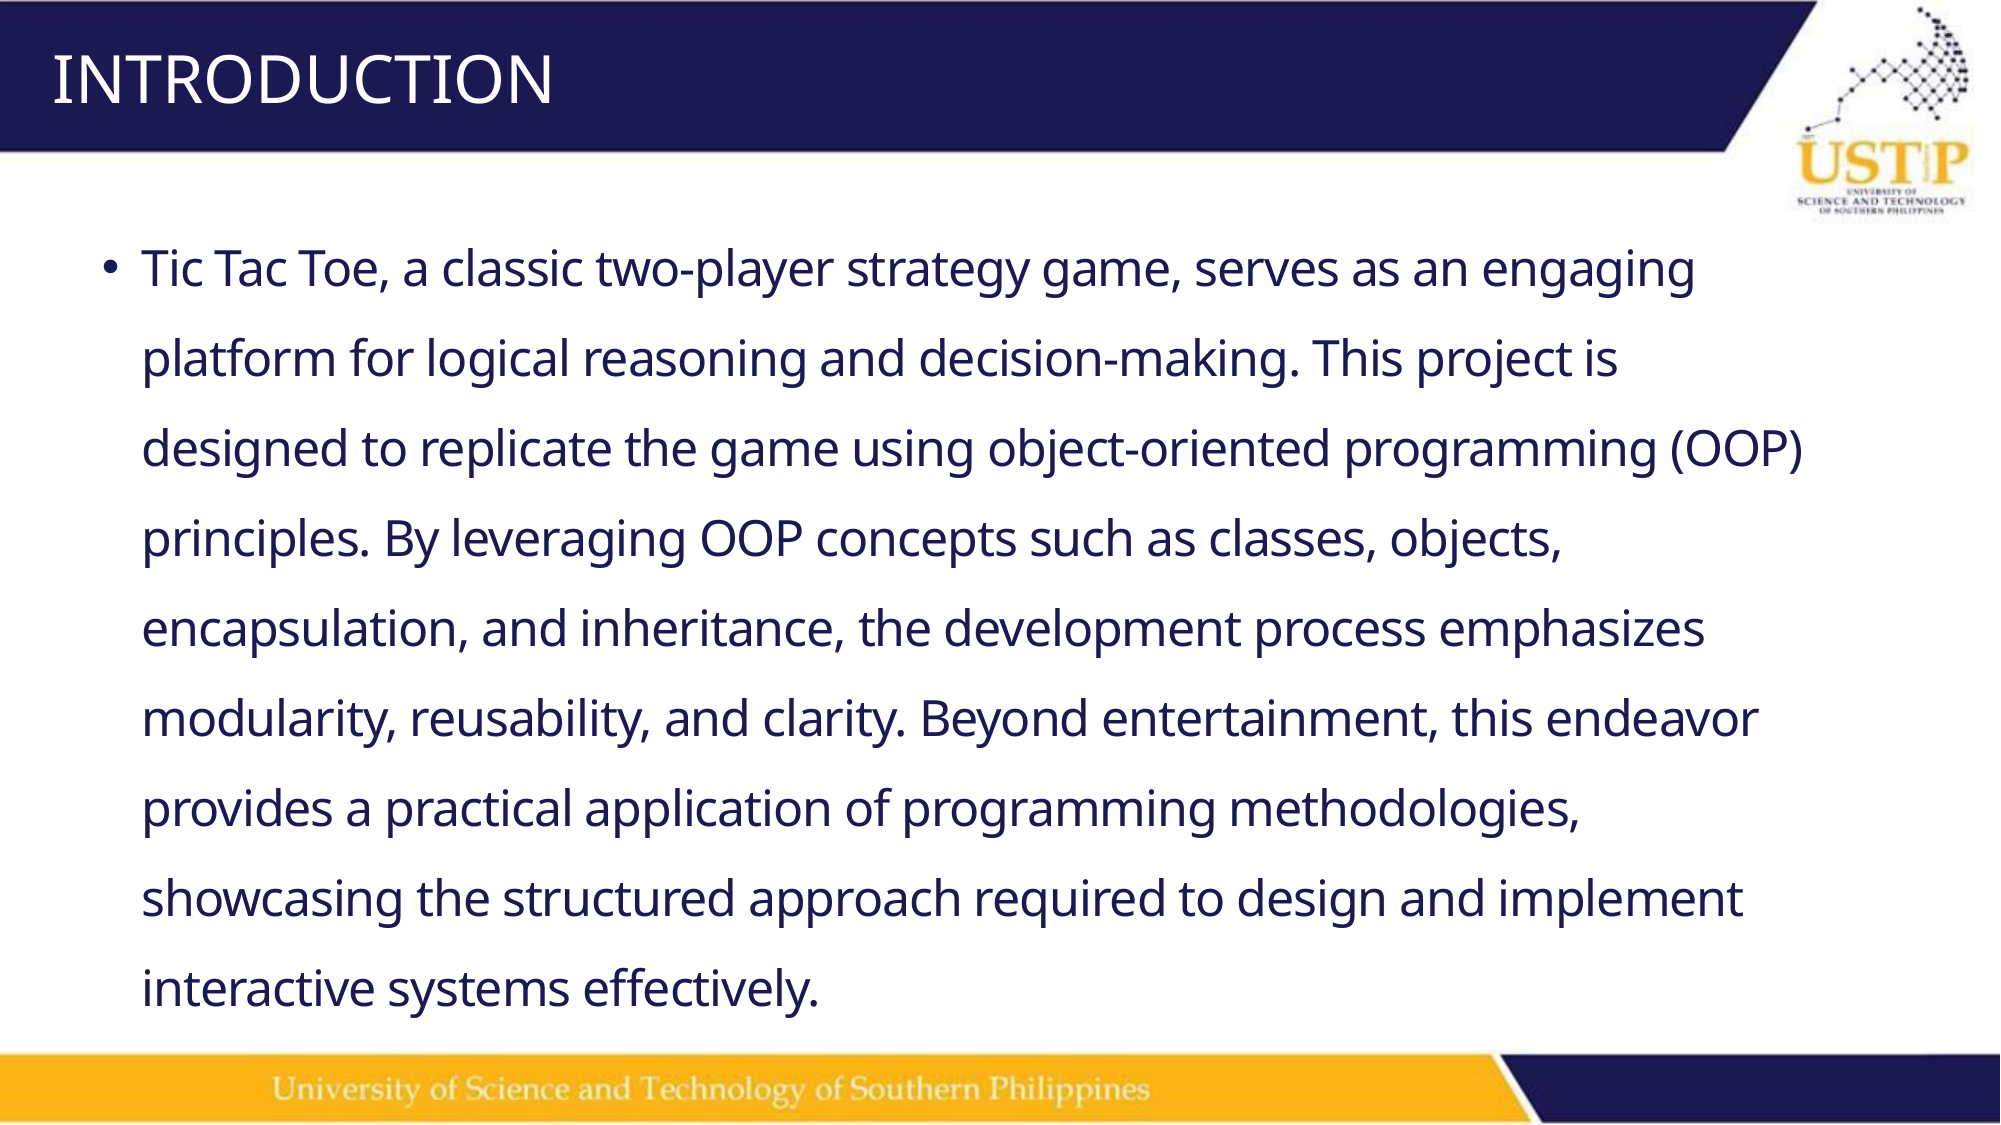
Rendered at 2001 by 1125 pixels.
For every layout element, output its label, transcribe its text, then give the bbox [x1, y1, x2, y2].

title INTRODUCTION [50, 35, 690, 226]
picture [0, 0, 2000, 1125]
text_box Tic Tac Toe, a classic two-player strategy game, serves as an engaging platform for logical reasoning and decision-making. This project is designed to replicate the game using object-oriented programming (OOP) principles. By leveraging OOP concepts such as classes, objects, encapsulation, and inheritance, the development process emphasizes modularity, reusability, and clarity. Beyond entertainment, this endeavor provides a practical application of programming methodologies, showcasing the structured approach required to design and implement interactive systems effectively. [99, 204, 1810, 1017]
